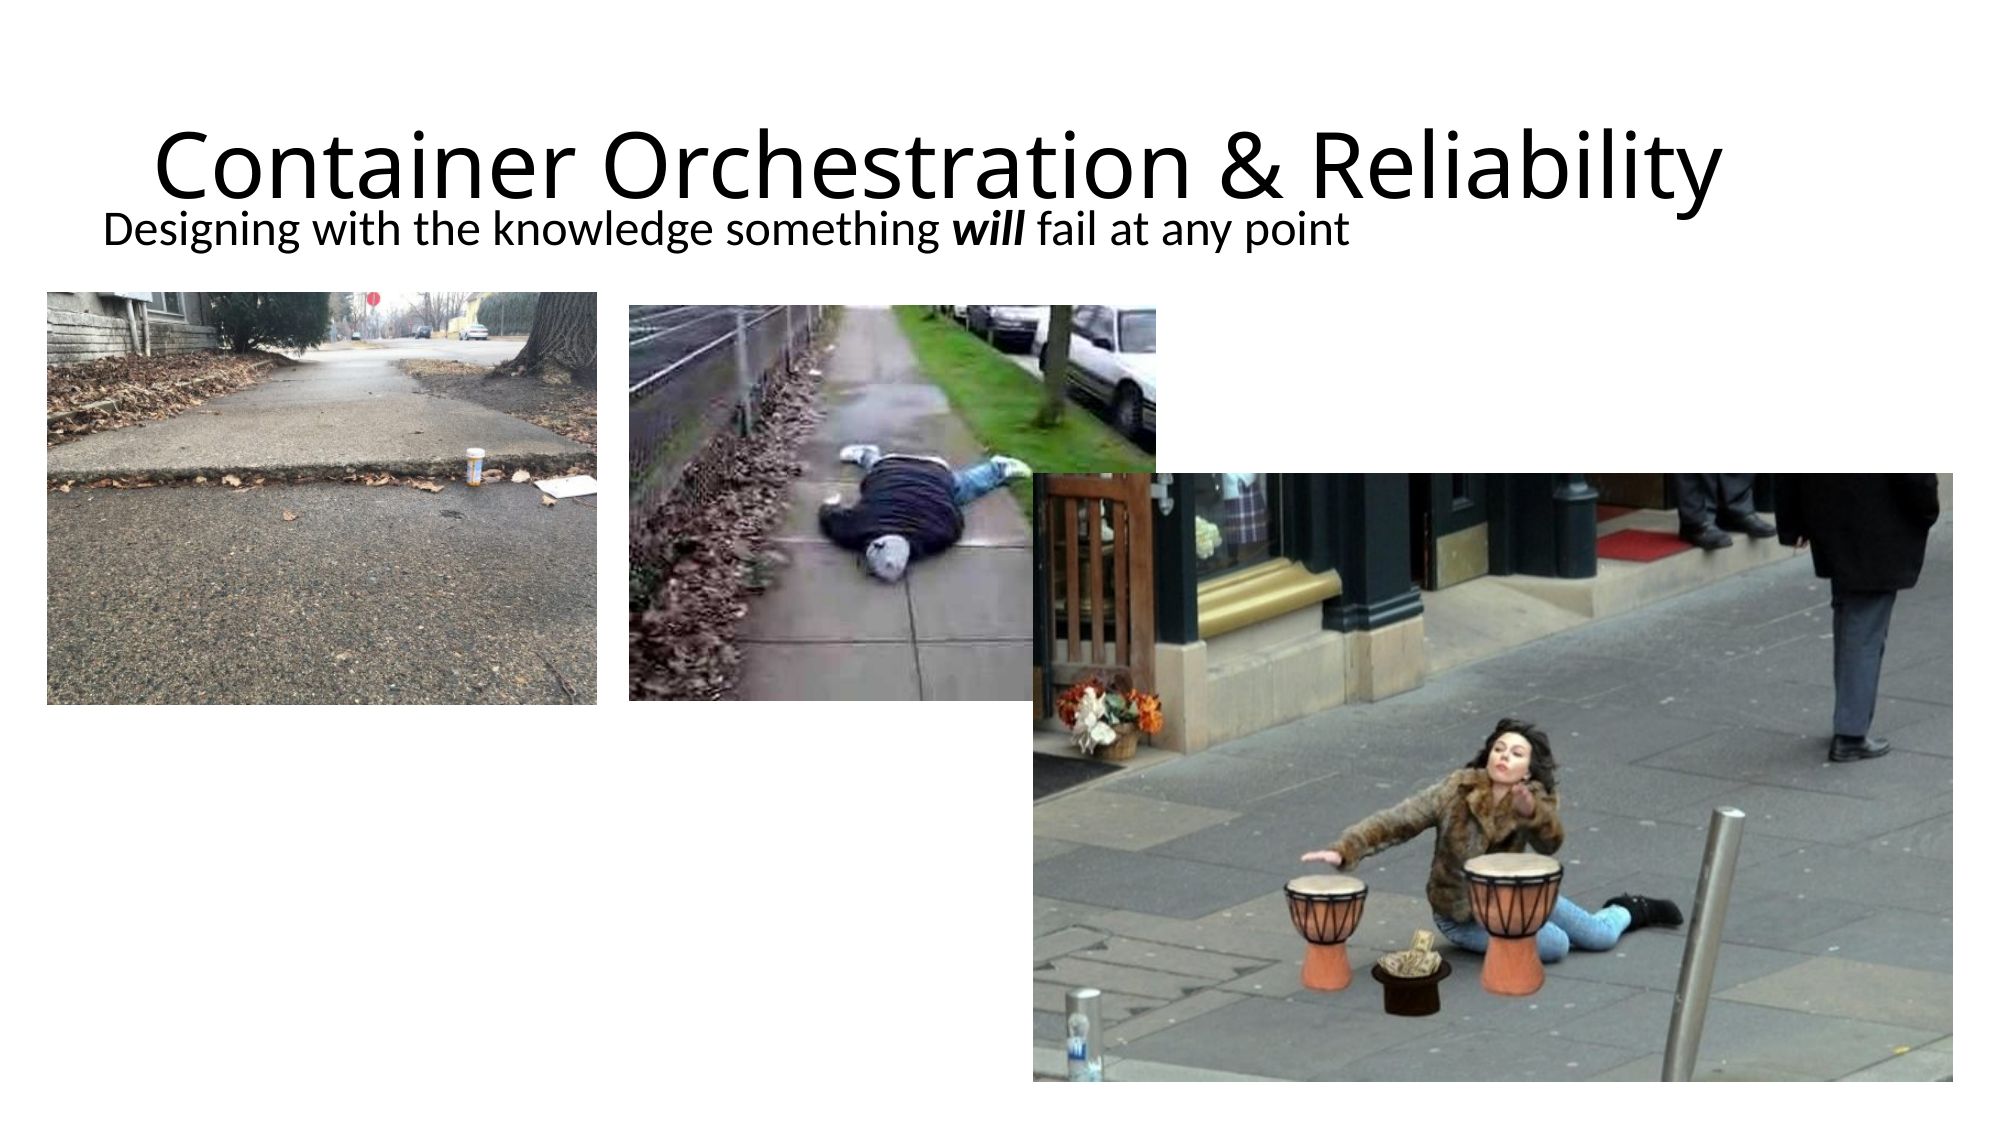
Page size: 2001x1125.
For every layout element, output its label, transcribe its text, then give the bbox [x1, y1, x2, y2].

title Container Orchestration & Reliability [137, 59, 1863, 195]
picture [629, 305, 1953, 1082]
picture [47, 292, 597, 705]
list Designing with the knowledge something will fail at any point [87, 195, 2000, 309]
